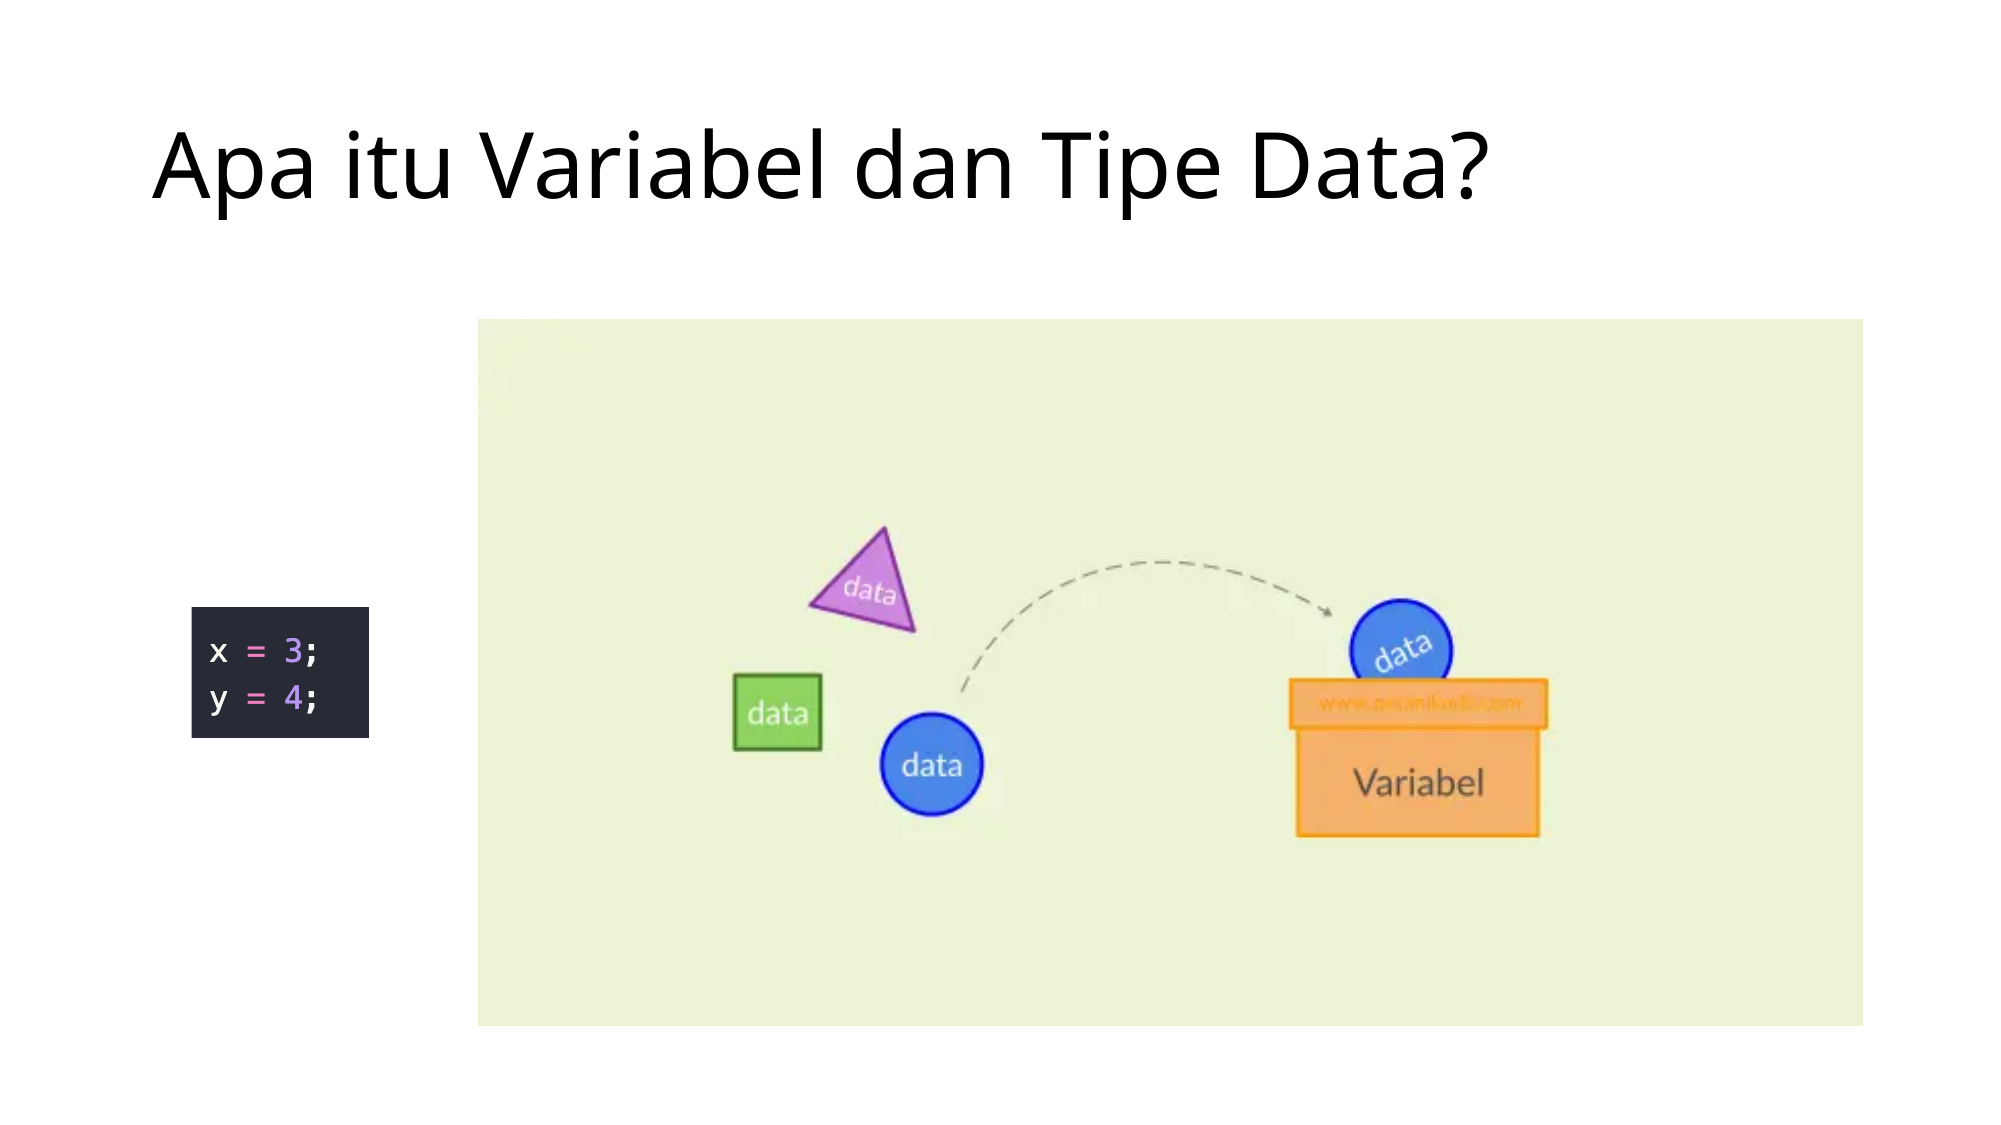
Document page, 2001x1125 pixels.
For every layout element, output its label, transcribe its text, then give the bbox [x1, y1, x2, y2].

picture [191, 607, 370, 739]
title Apa itu Variabel dan Tipe Data? [137, 59, 1863, 278]
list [478, 319, 1864, 1027]
